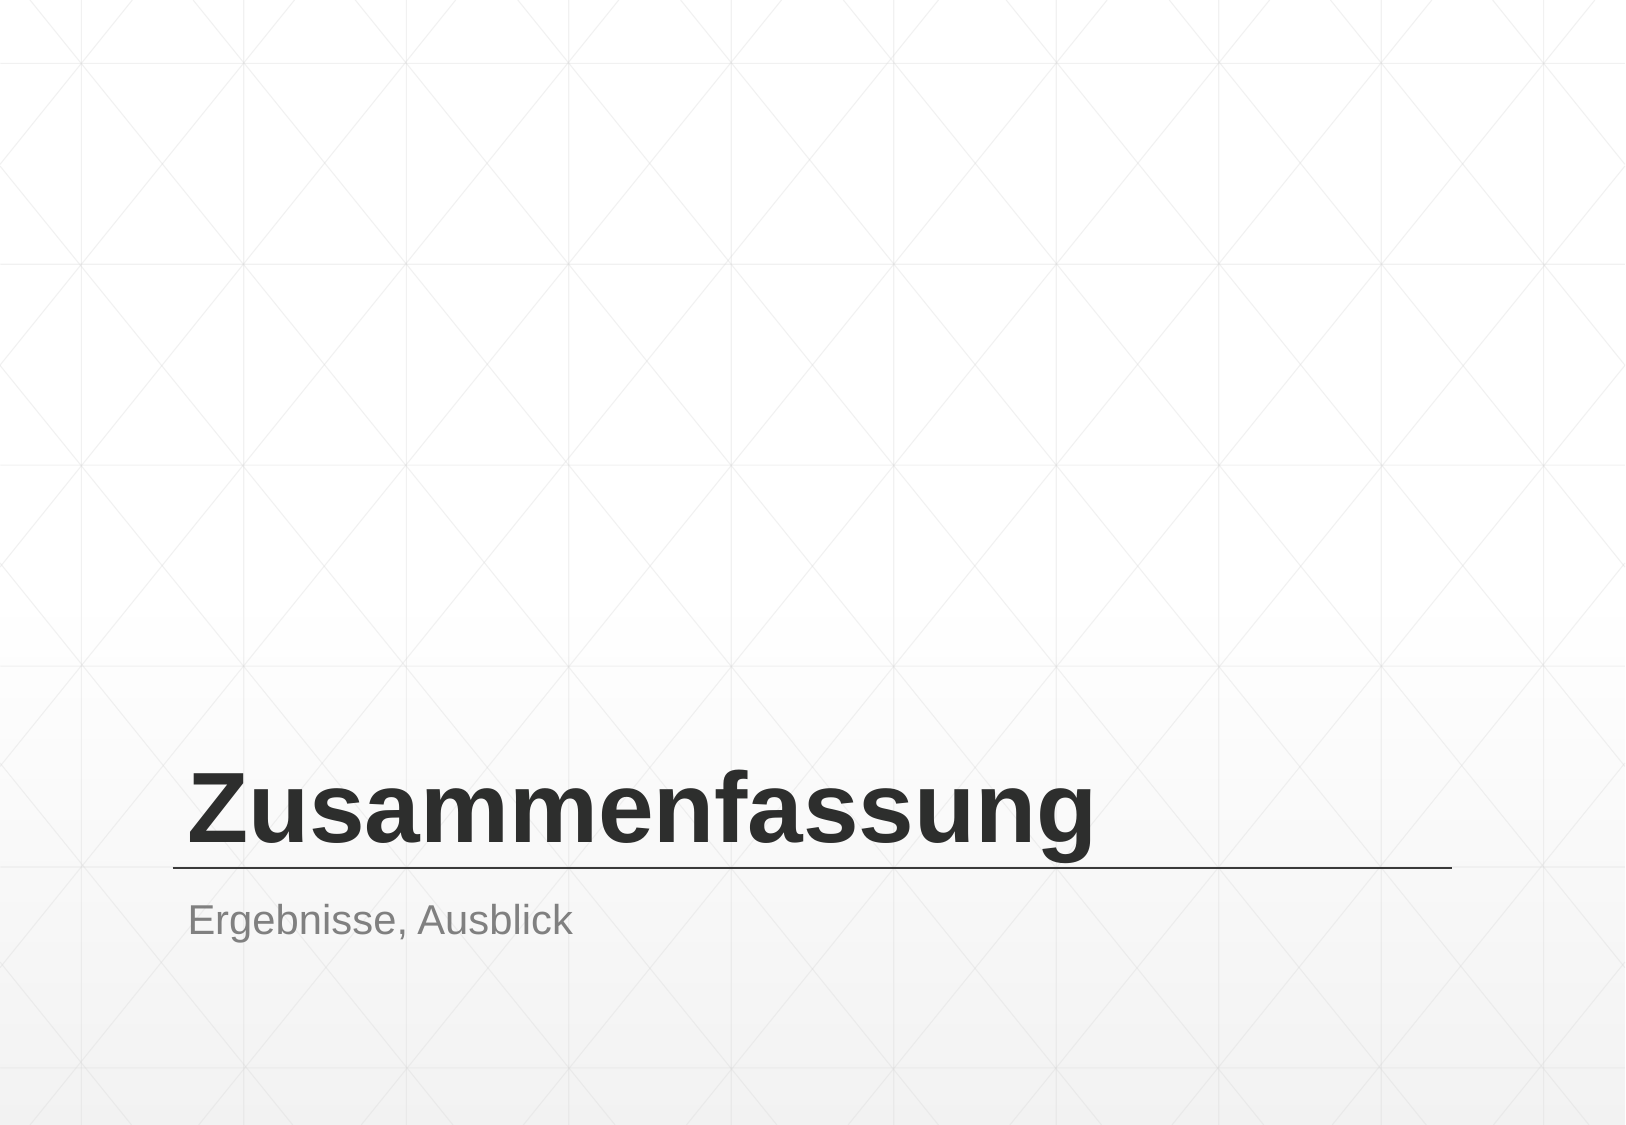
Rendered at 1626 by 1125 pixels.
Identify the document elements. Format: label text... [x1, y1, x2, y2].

title Zusammenfassung [172, 313, 1453, 869]
subtitle Ergebnisse, Ausblick [172, 891, 1453, 967]
